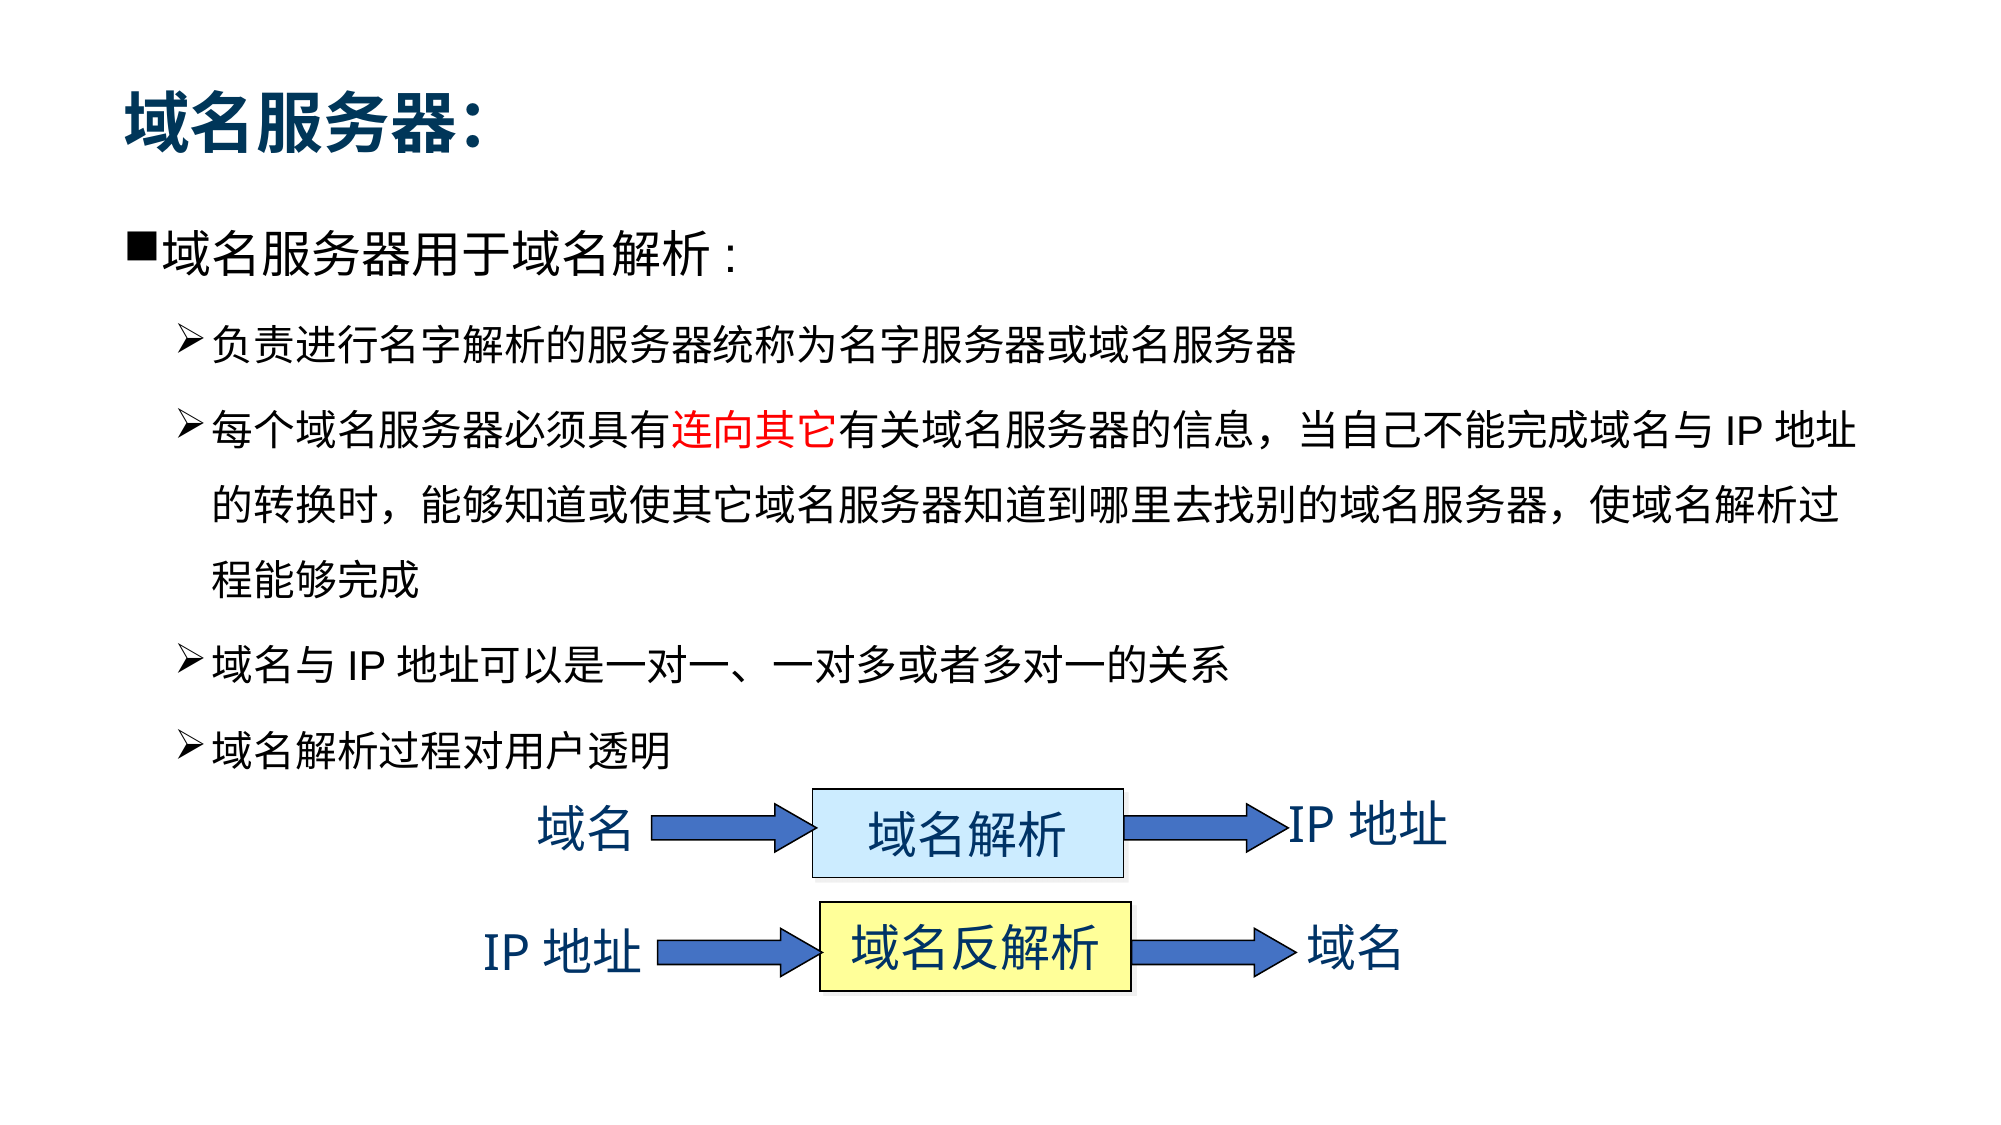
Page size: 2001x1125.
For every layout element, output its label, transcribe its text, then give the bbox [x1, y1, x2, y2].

title 域名服务器： [108, 21, 1890, 169]
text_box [485, 785, 1446, 992]
list 域名服务器用于域名解析: 负责进行名字解析的服务器统称为名字服务器或域名服务器 每个域名服务器必须具有连向其它有关域名服务器的信息，当自己不能完成域名与IP地址的转换时，能够知道或使其它域名服务器知道到哪里去找别的域名服务器，使域名解析过程能够完成 域名与IP地址可以是一对一、一对多或者多对一的关系 域名解析过程对用户透明 [108, 185, 1890, 1007]
